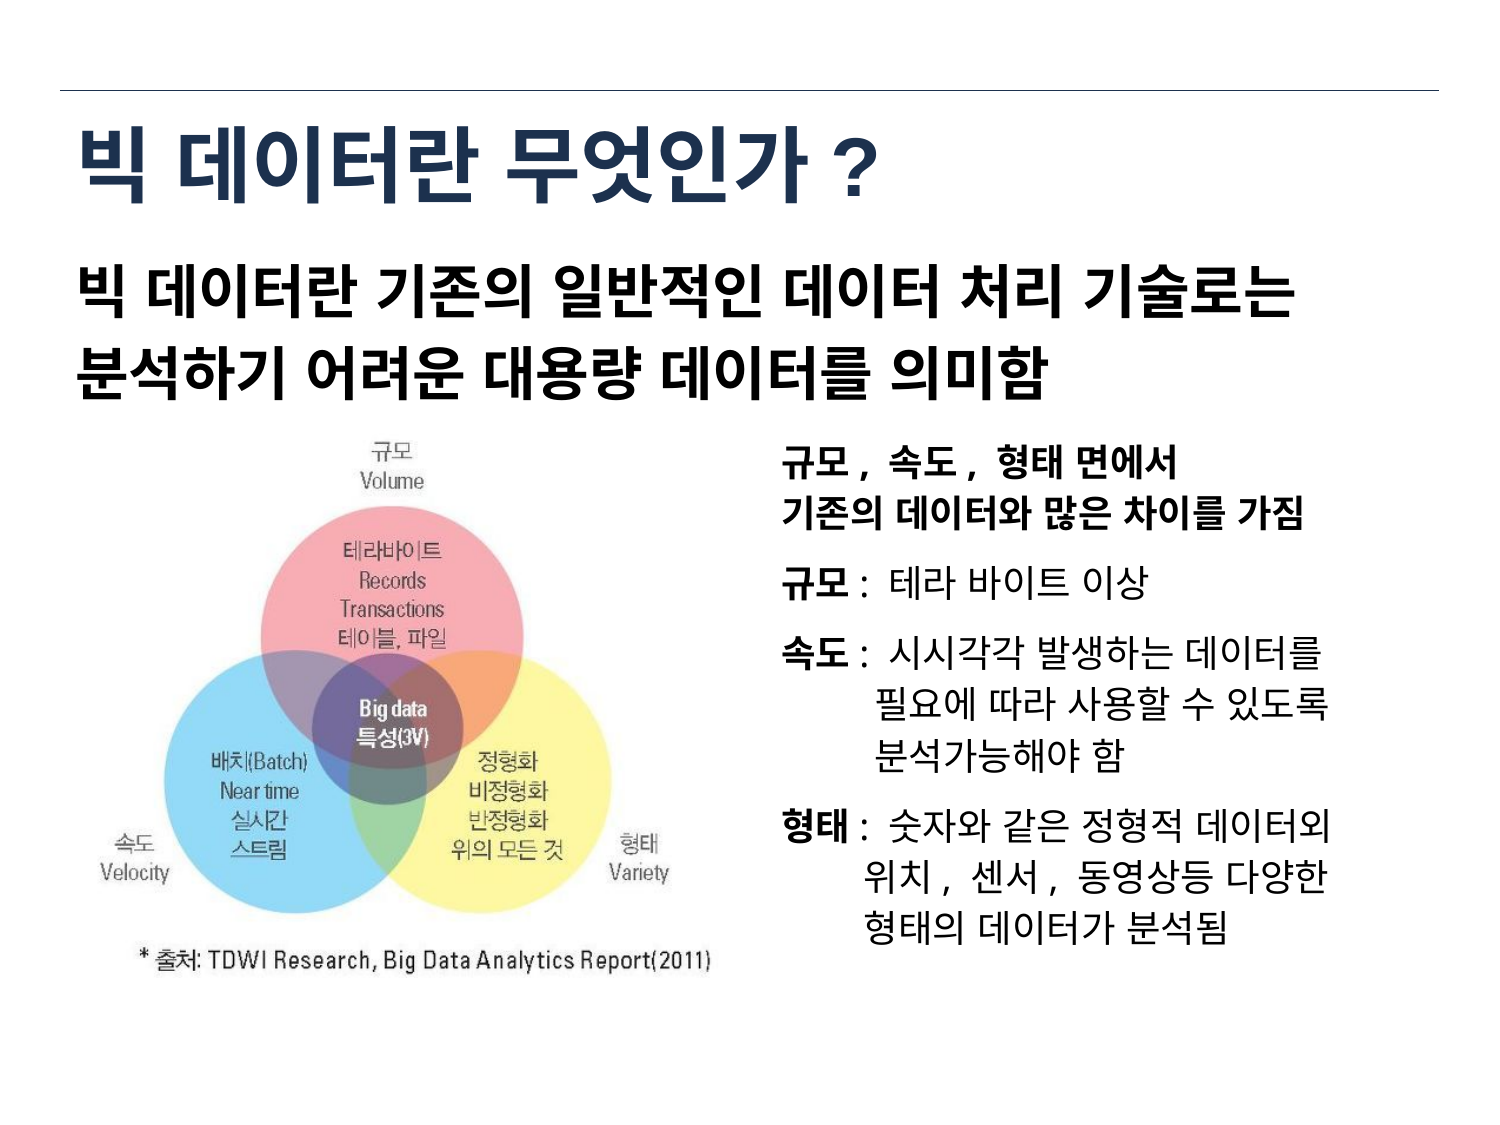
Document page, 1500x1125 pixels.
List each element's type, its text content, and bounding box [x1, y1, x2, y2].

picture [60, 431, 720, 986]
text_box 빅 데이터란 기존의 일반적인 데이터 처리 기술로는 분석하기 어려운 대용량 데이터를 의미함 [60, 247, 1436, 415]
title 빅 데이터란 무엇인가? [60, 93, 1438, 233]
text_box 규모, 속도, 형태 면에서 기존의 데이터와 많은 차이를 가짐 규모: 테라 바이트 이상 속도: 시시각각 발생하는 데이터를 필요에 따라 사용할 수 있도록 분석가능해야 함 형태: 숫자와 같은 정형적 데이터외 위치, 센서, 동영상등 다양한 형태의 데이터가 분석됨 [766, 431, 1436, 958]
